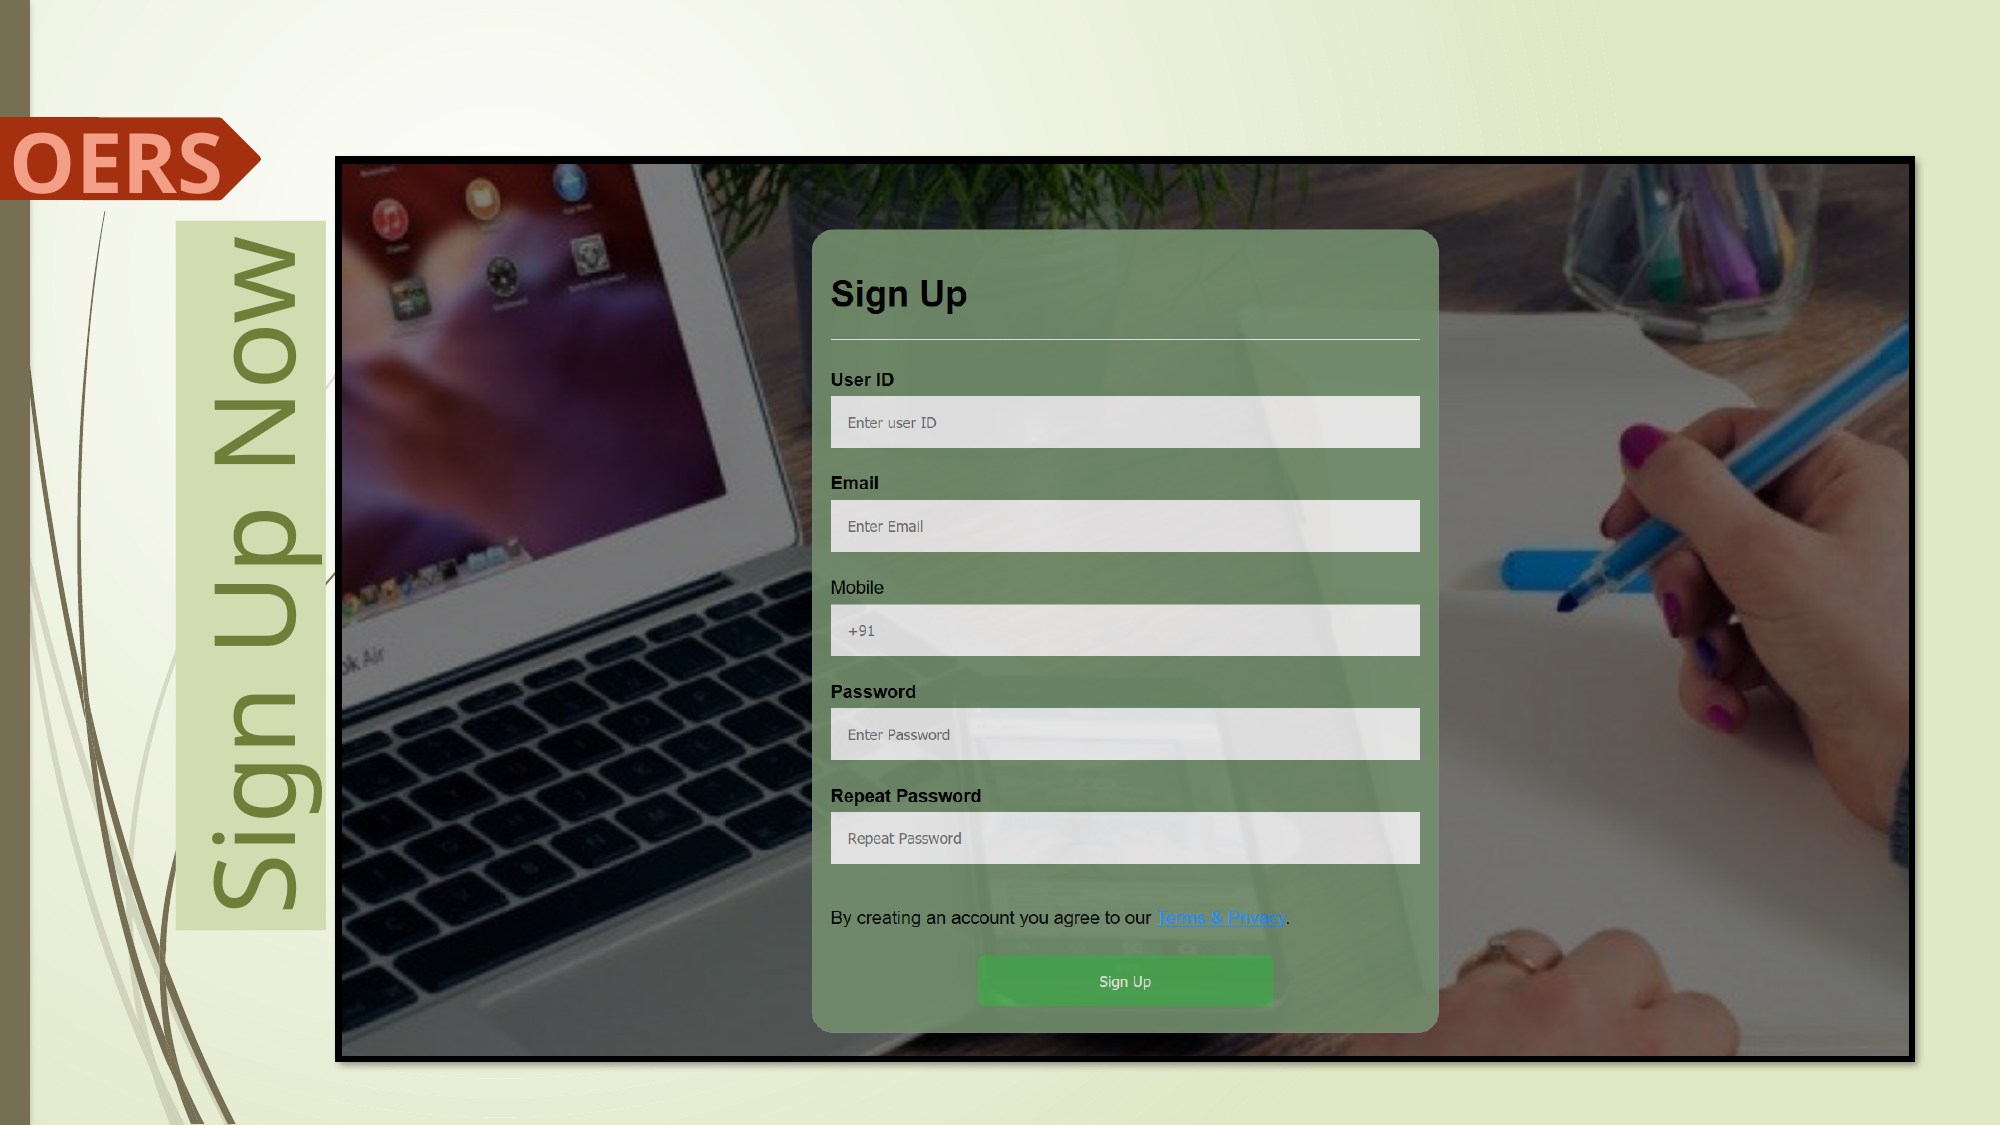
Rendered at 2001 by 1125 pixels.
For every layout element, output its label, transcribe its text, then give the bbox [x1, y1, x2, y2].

text_box OERS [0, 102, 271, 218]
text_box Sign Up Now [175, 220, 326, 931]
picture [341, 162, 1909, 1057]
